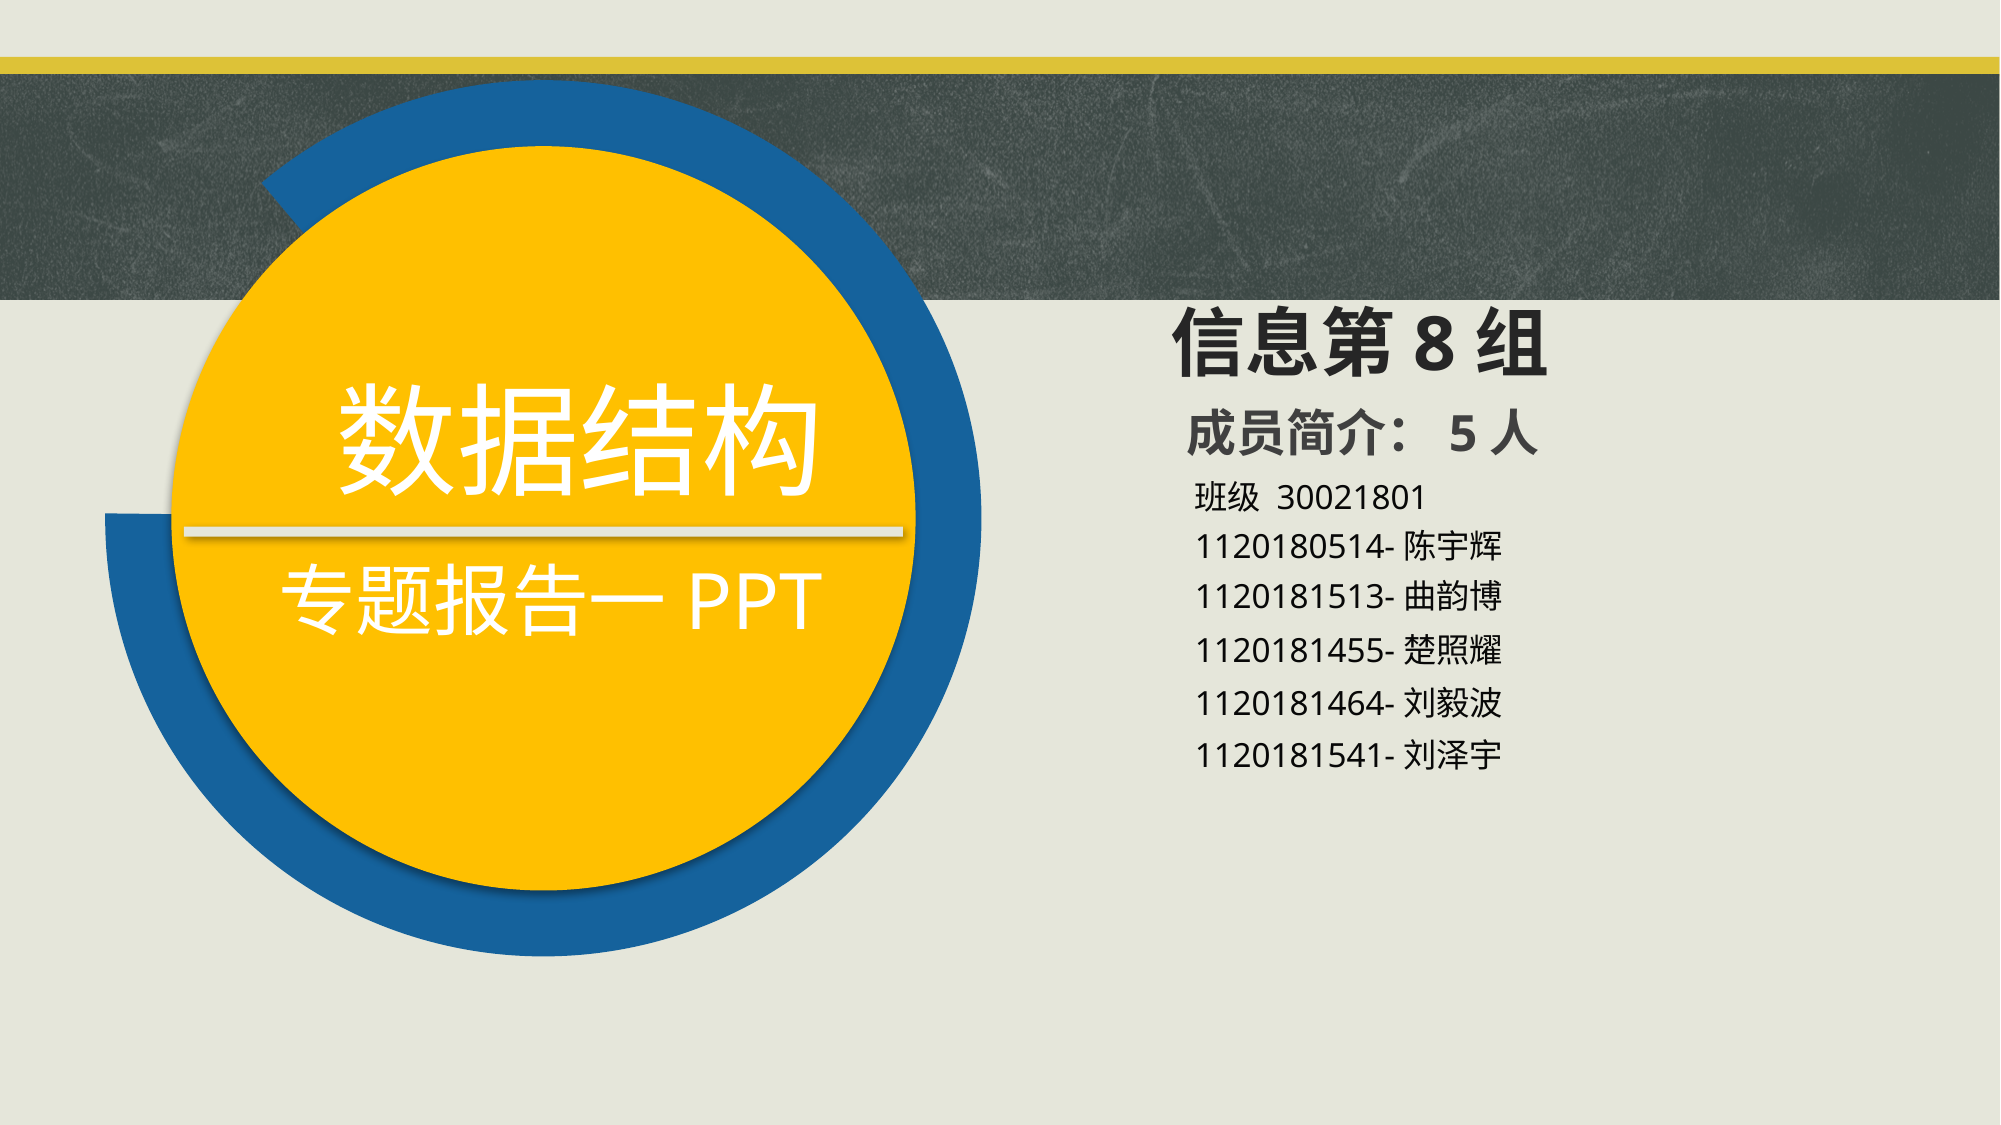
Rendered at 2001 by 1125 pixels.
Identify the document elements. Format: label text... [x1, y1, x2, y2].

text_box 信息第8组 [1121, 288, 1565, 394]
text_box 1120181464-刘毅波 [1181, 675, 1689, 727]
text_box 1120181513-曲韵博 [1181, 568, 2000, 622]
text_box 1120181541-刘泽宇 [1181, 727, 1689, 781]
text_box 班级 30021801 [1181, 469, 1743, 523]
text_box 1120181455-楚照耀 [1181, 622, 2000, 676]
picture [0, 74, 2000, 300]
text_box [105, 80, 982, 957]
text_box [183, 356, 943, 537]
text_box 1120180514-陈宇辉 [1181, 523, 1743, 573]
text_box 成员简介：5人 [1154, 394, 1555, 469]
